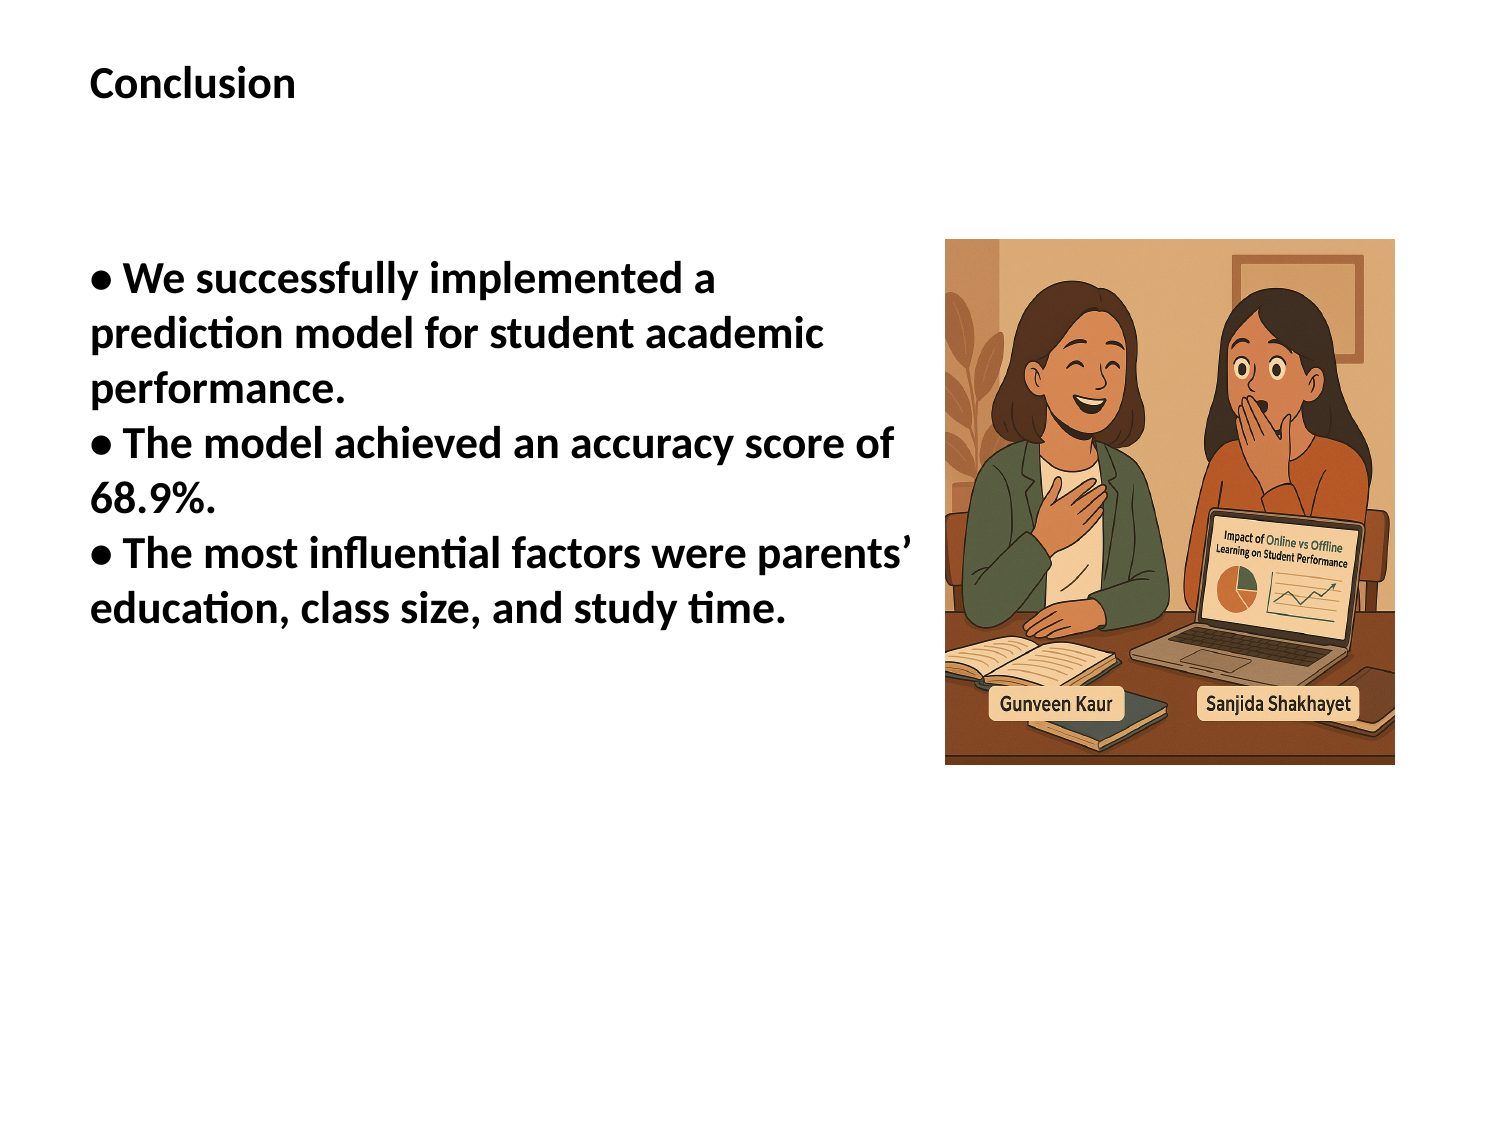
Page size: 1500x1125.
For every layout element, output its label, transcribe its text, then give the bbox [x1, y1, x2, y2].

picture [944, 239, 1396, 766]
text_box • We successfully implemented a prediction model for student academic performance. • The model achieved an accuracy score of 68.9%. • The most influential factors were parents’ education, class size, and study time. [74, 195, 930, 640]
text_box Conclusion [74, 45, 1425, 115]
